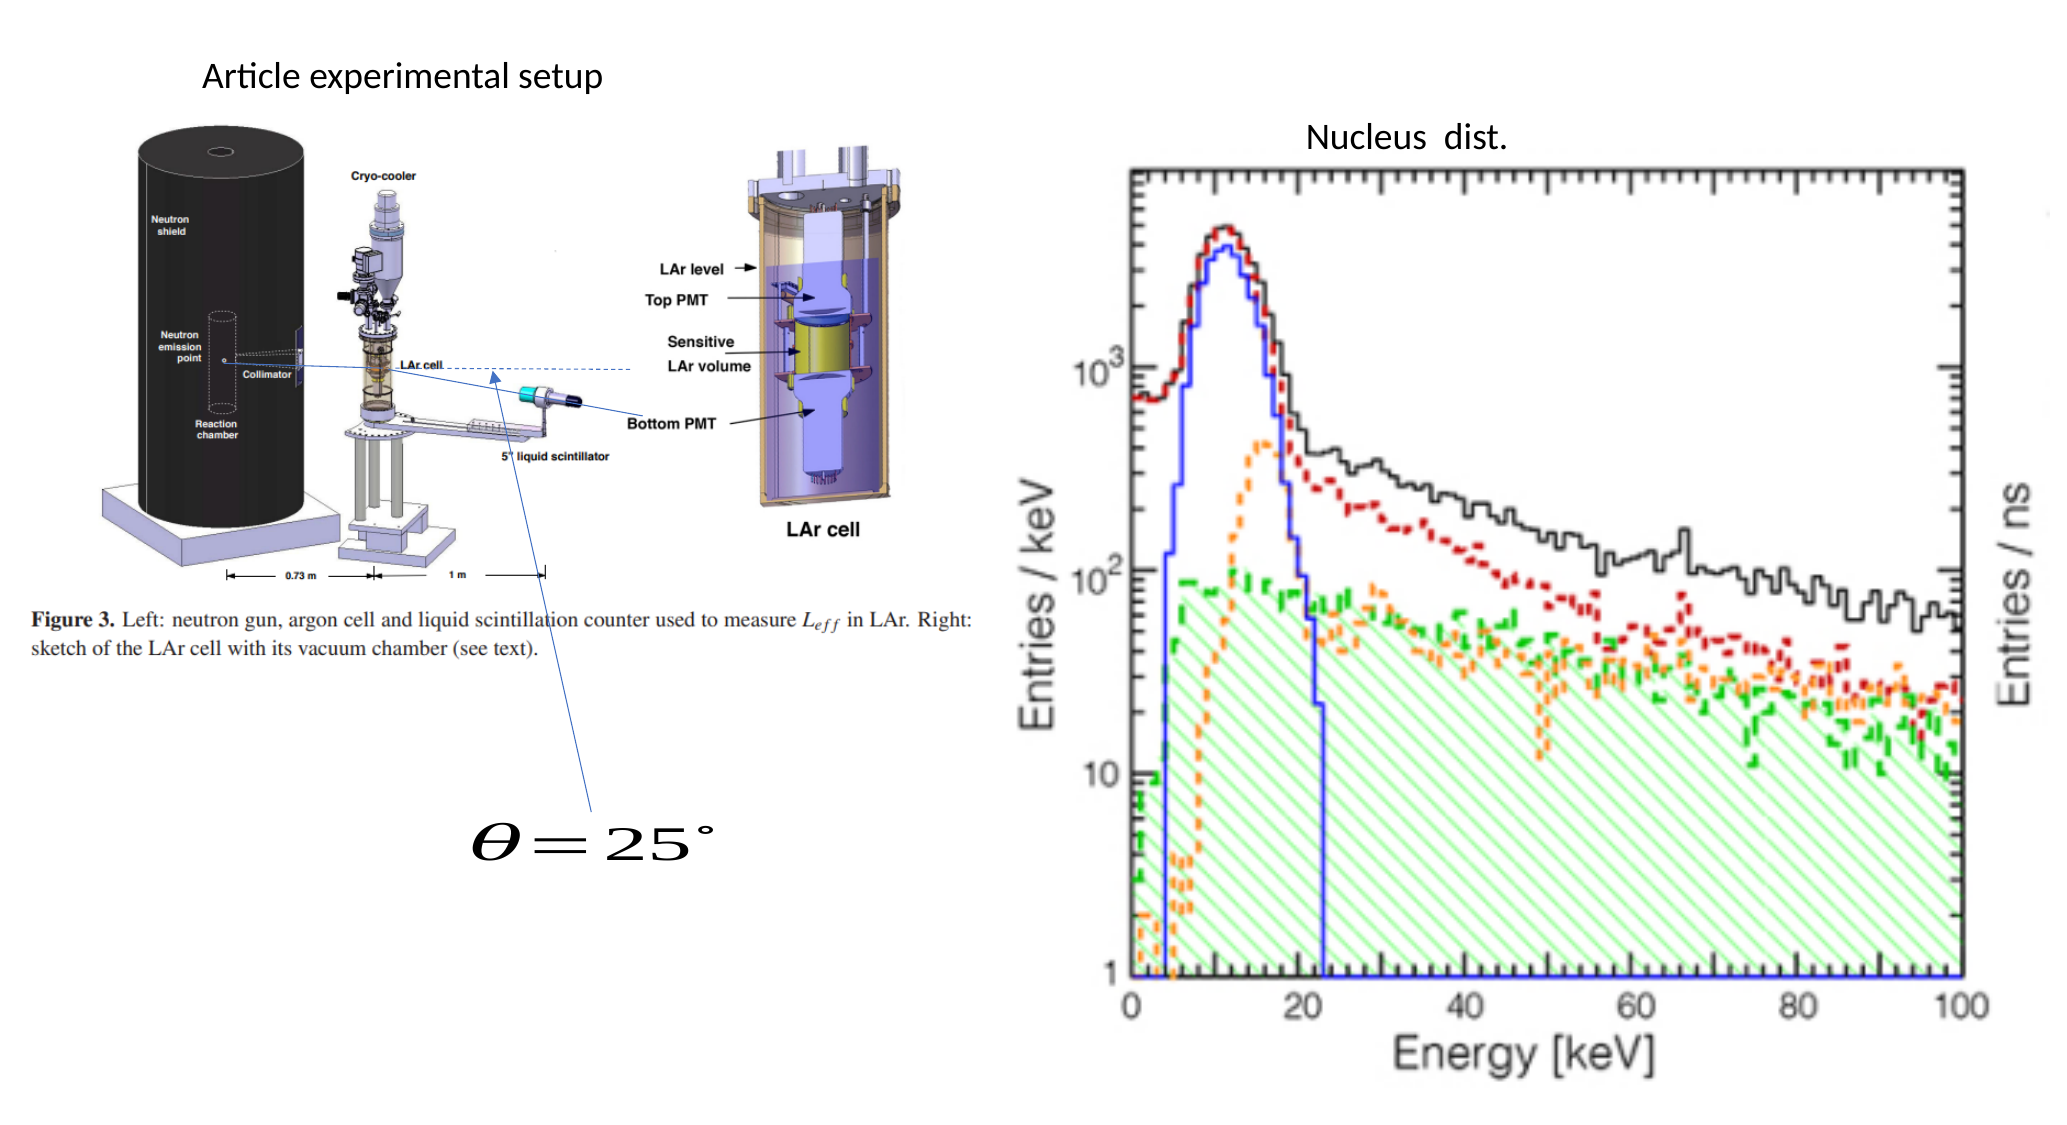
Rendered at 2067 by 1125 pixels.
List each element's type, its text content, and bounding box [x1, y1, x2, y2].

picture [0, 87, 2050, 1125]
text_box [388, 369, 643, 416]
text_box Article experimental setup [187, 43, 829, 104]
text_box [492, 370, 592, 813]
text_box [223, 363, 384, 369]
